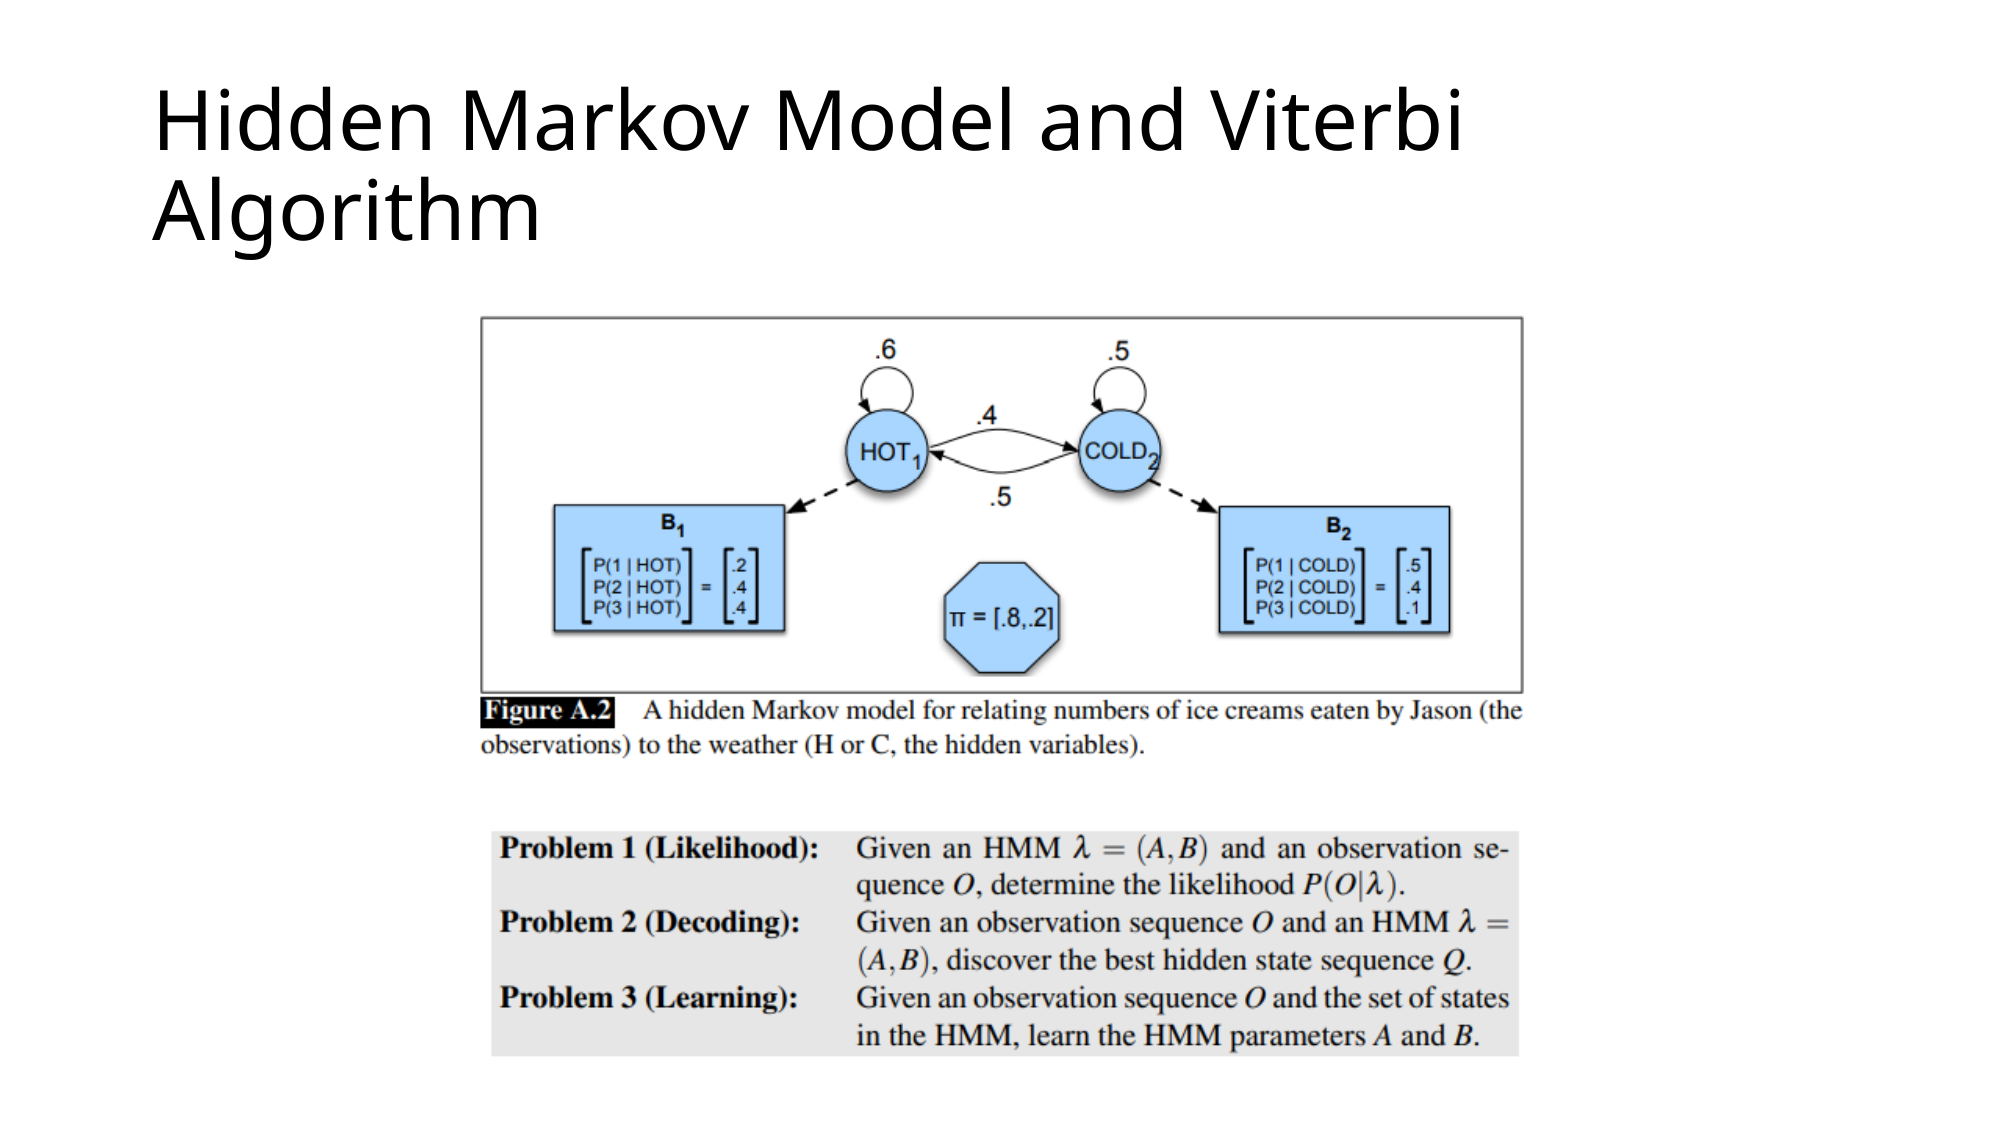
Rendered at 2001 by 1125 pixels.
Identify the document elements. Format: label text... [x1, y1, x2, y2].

picture [476, 822, 1524, 1066]
title Hidden Markov Model and Viterbi Algorithm [137, 59, 1863, 278]
picture [465, 307, 1535, 763]
